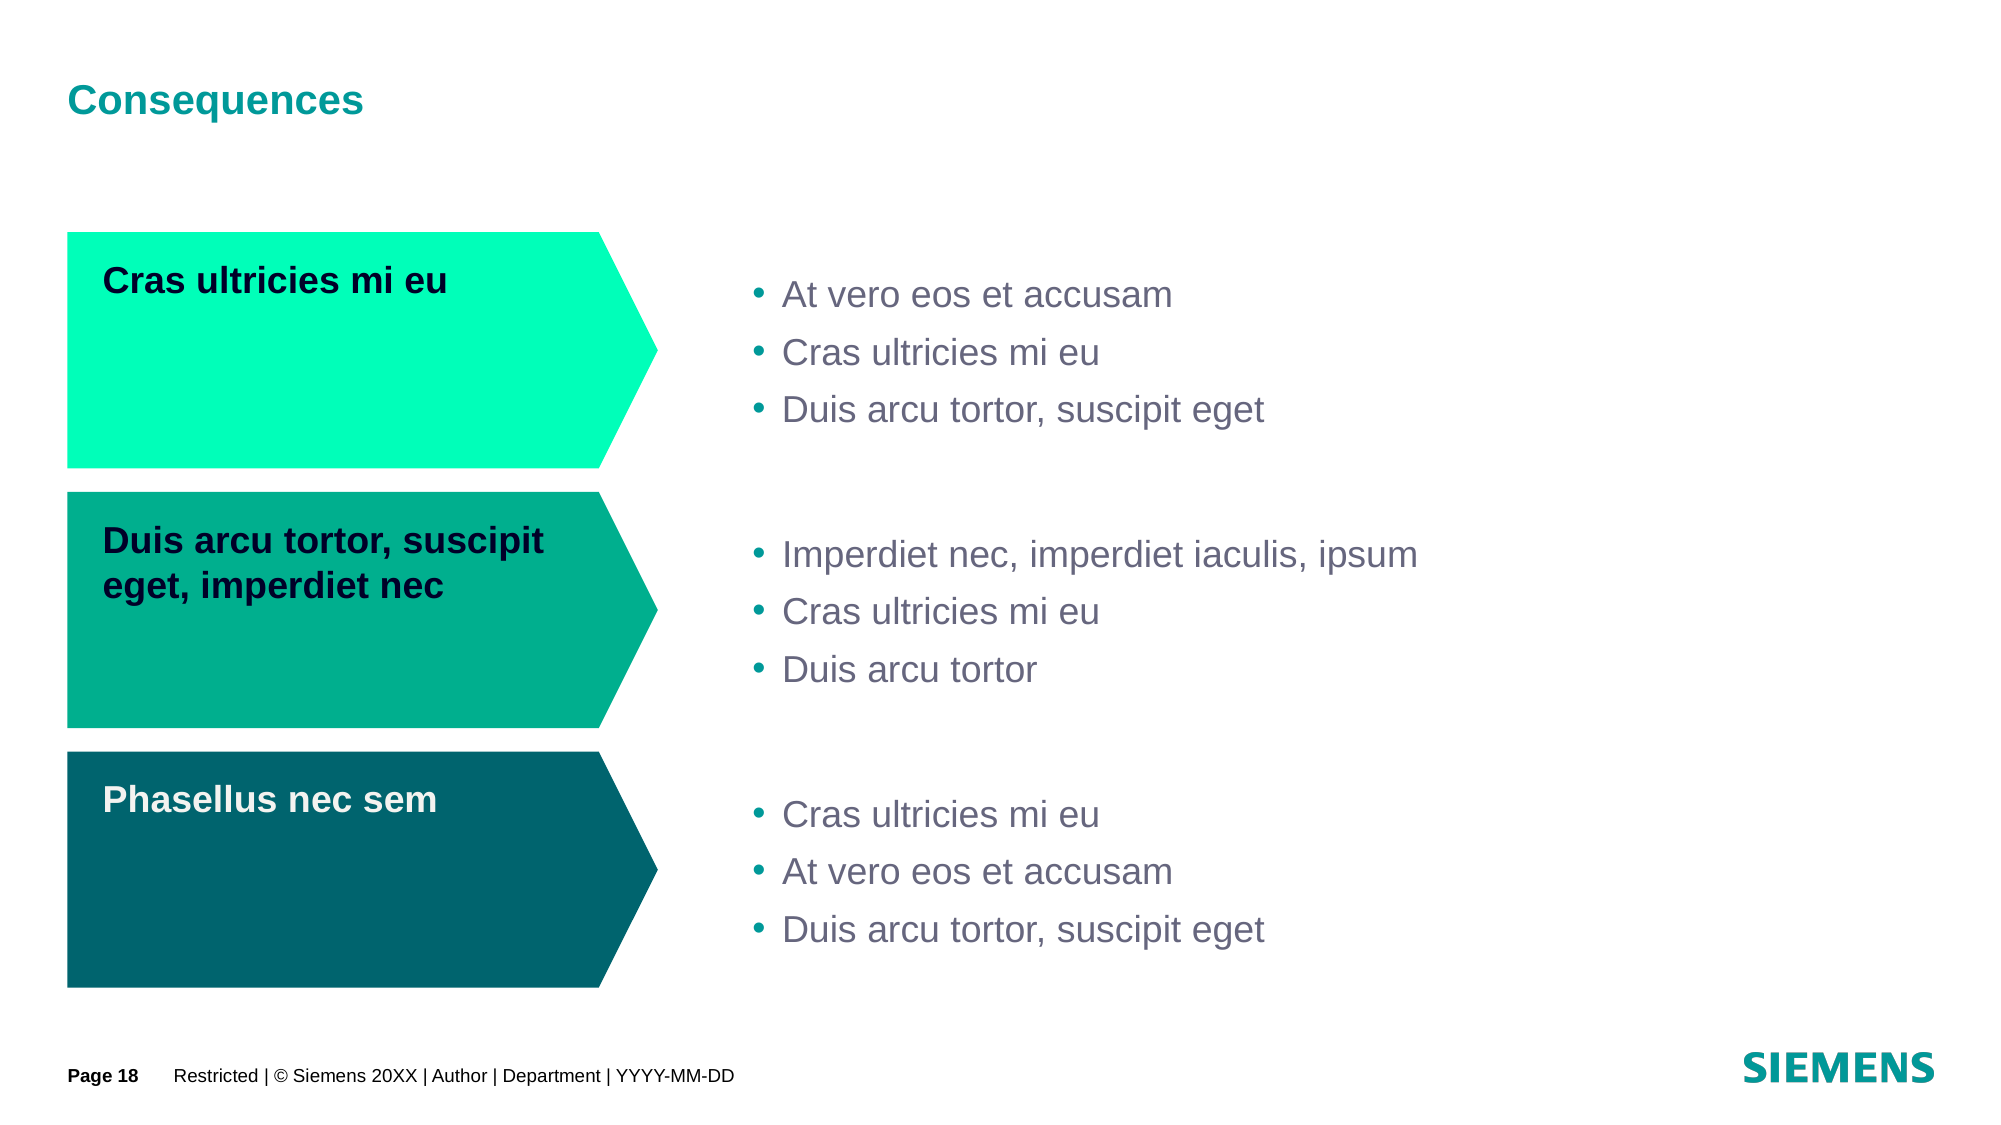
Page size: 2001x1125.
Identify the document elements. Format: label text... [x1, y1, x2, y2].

title Consequences [67, 78, 1686, 173]
text_box Phasellus nec sem [67, 751, 658, 988]
text_box Duis arcu tortor, suscipit eget, imperdiet nec [67, 491, 658, 729]
text_box Cras ultricies mi eu At vero eos et accusam Duis arcu tortor, suscipit eget [705, 751, 1686, 988]
footer Restricted | © Siemens 20XX | Author | Department | YYYY-MM-DD [174, 1035, 1686, 1125]
text_box Imperdiet nec, imperdiet iaculis, ipsum Cras ultricies mi eu Duis arcu tortor [705, 491, 1686, 729]
picture [1744, 1052, 1934, 1083]
text_box At vero eos et accusam Cras ultricies mi eu Duis arcu tortor, suscipit eget [705, 232, 1686, 469]
text_box Cras ultricies mi eu [67, 232, 658, 469]
slide_number Page 18 [67, 1035, 174, 1125]
